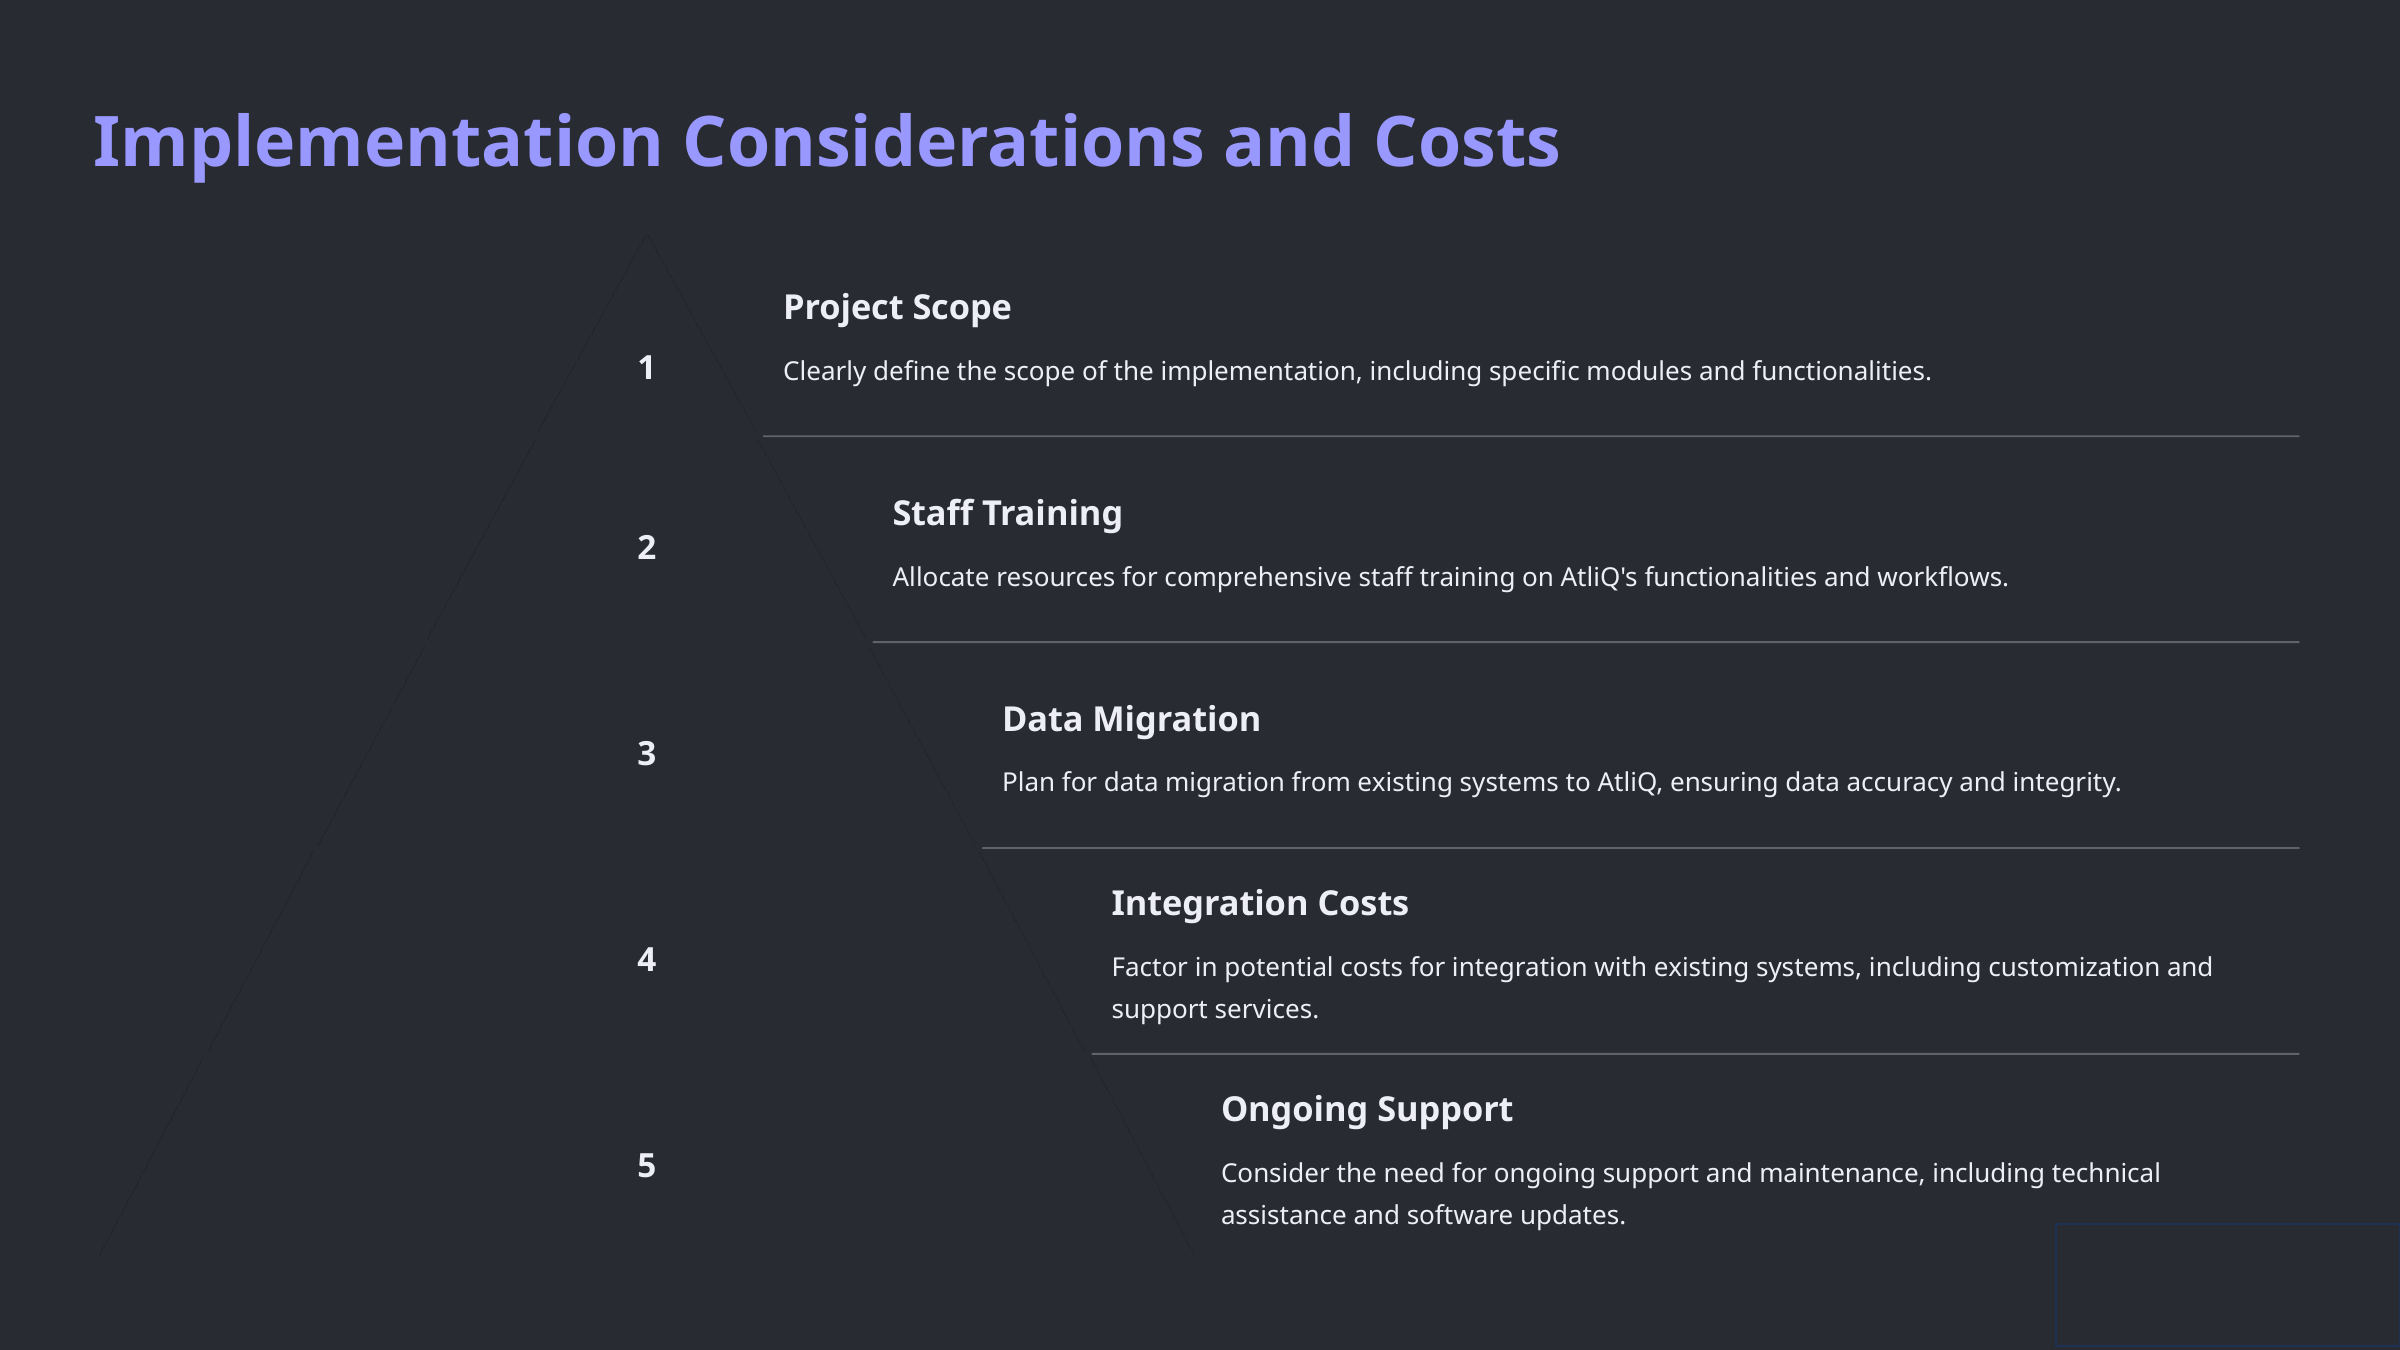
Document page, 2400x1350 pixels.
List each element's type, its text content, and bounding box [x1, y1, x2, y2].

picture [99, 1057, 1195, 1258]
picture [208, 851, 1085, 1052]
text_box Consider the need for ongoing support and maintenance, including technical assistance and software updates. [1221, 1144, 2280, 1231]
text_box Staff Training [892, 488, 1245, 533]
text_box Project Scope [783, 282, 1136, 327]
text_box Implementation Considerations and Costs [93, 92, 1398, 181]
text_box Ongoing Support [1221, 1084, 1574, 1129]
text_box Data Migration [1002, 694, 1355, 739]
text_box [2055, 1223, 2400, 1347]
text_box Factor in potential costs for integration with existing systems, including customization and support services. [1111, 938, 2280, 1025]
text_box Integration Costs [1111, 878, 1464, 923]
picture [318, 646, 976, 846]
text_box Allocate resources for comprehensive staff training on AtliQ's functionalities and workflows. [892, 548, 2109, 592]
text_box Clearly define the scope of the implementation, including specific modules and functionalities. [783, 342, 2048, 386]
picture [427, 440, 866, 640]
text_box Plan for data migration from existing systems to AtliQ, ensuring data accuracy and integrity. [1002, 754, 2226, 798]
picture [537, 234, 757, 434]
